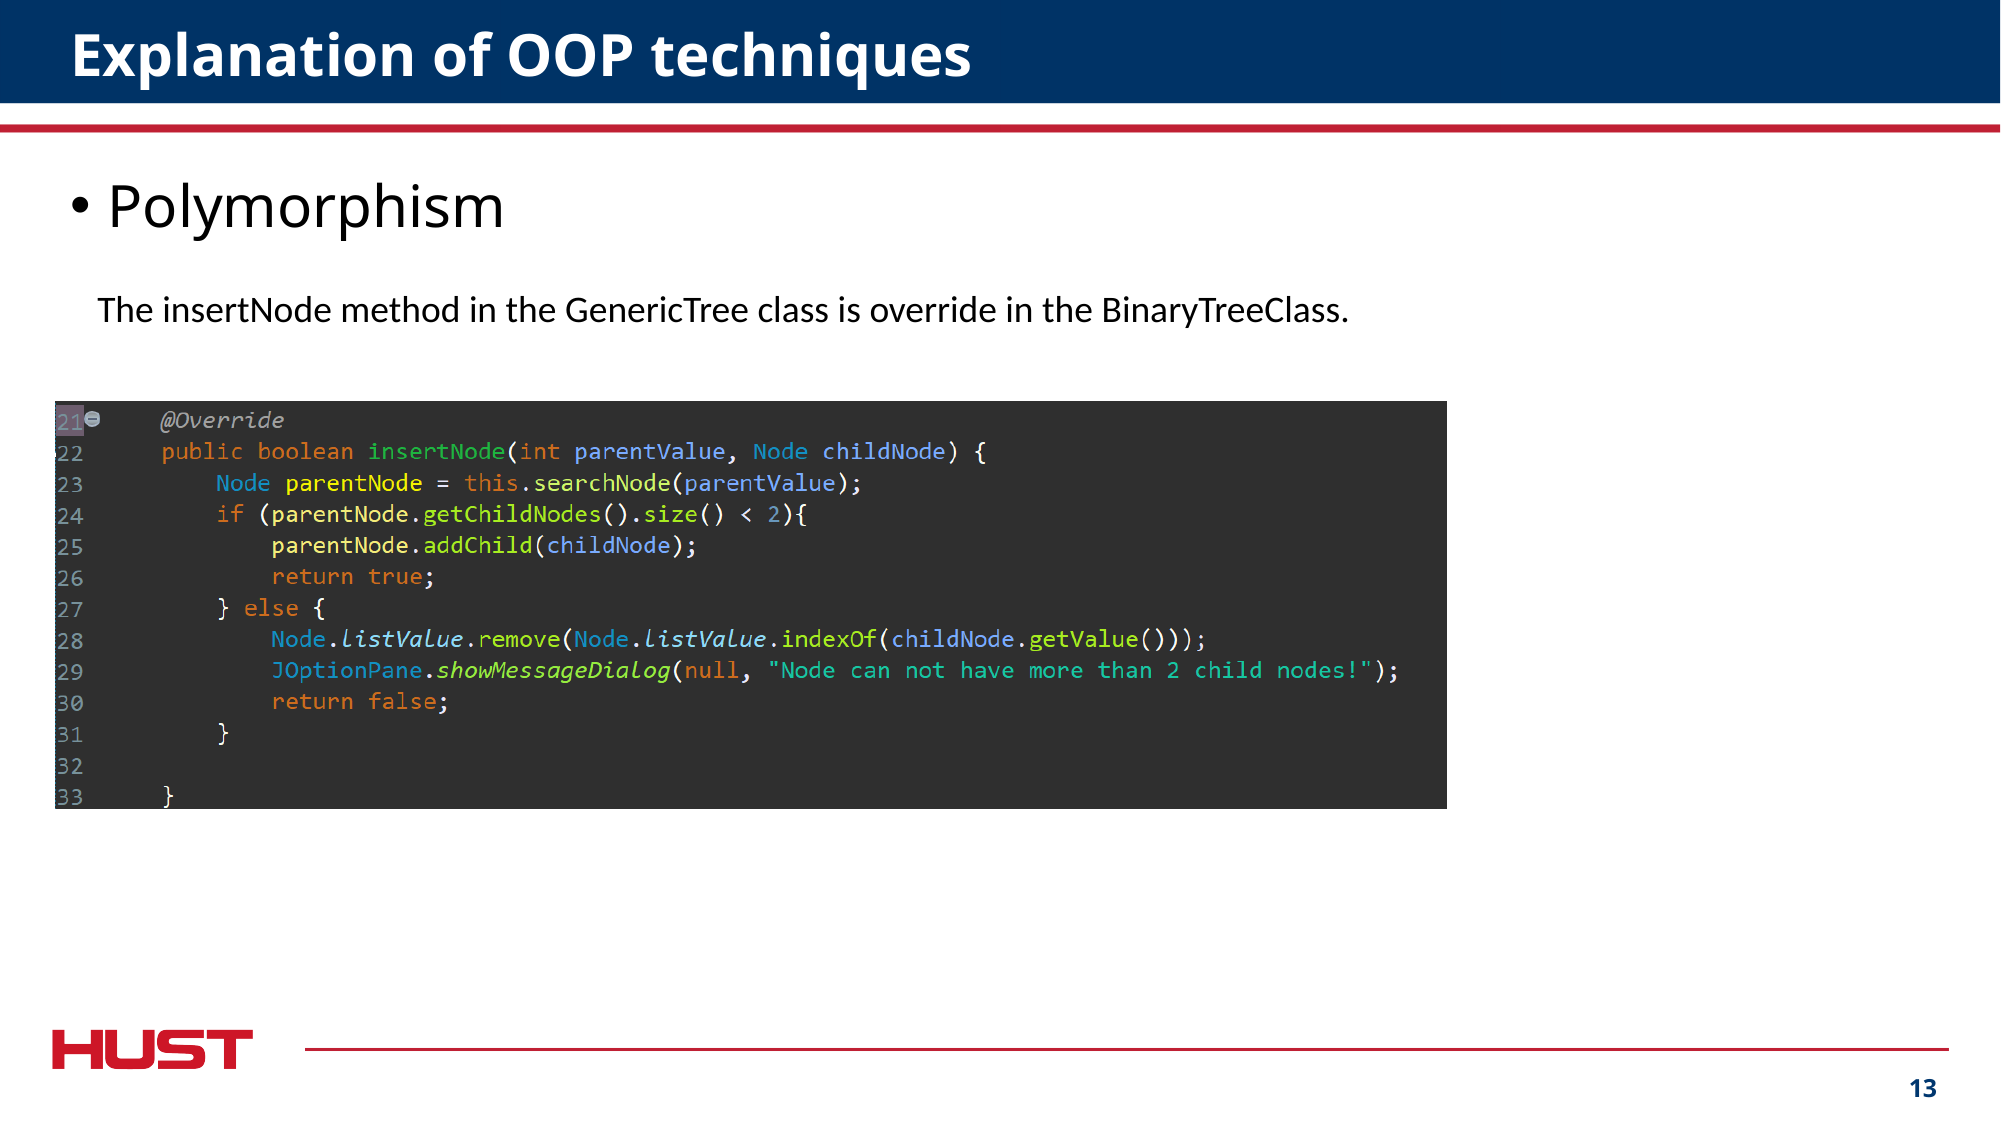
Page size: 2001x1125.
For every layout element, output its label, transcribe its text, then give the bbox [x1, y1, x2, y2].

text_box The insertNode method in the GenericTree class is override in the BinaryTreeClass. [82, 277, 1372, 338]
picture [0, 0, 2001, 1125]
title Explanation of OOP techniques [55, 18, 1945, 90]
slide_number 13 [1502, 1065, 1953, 1125]
list Polymorphism [55, 169, 724, 241]
